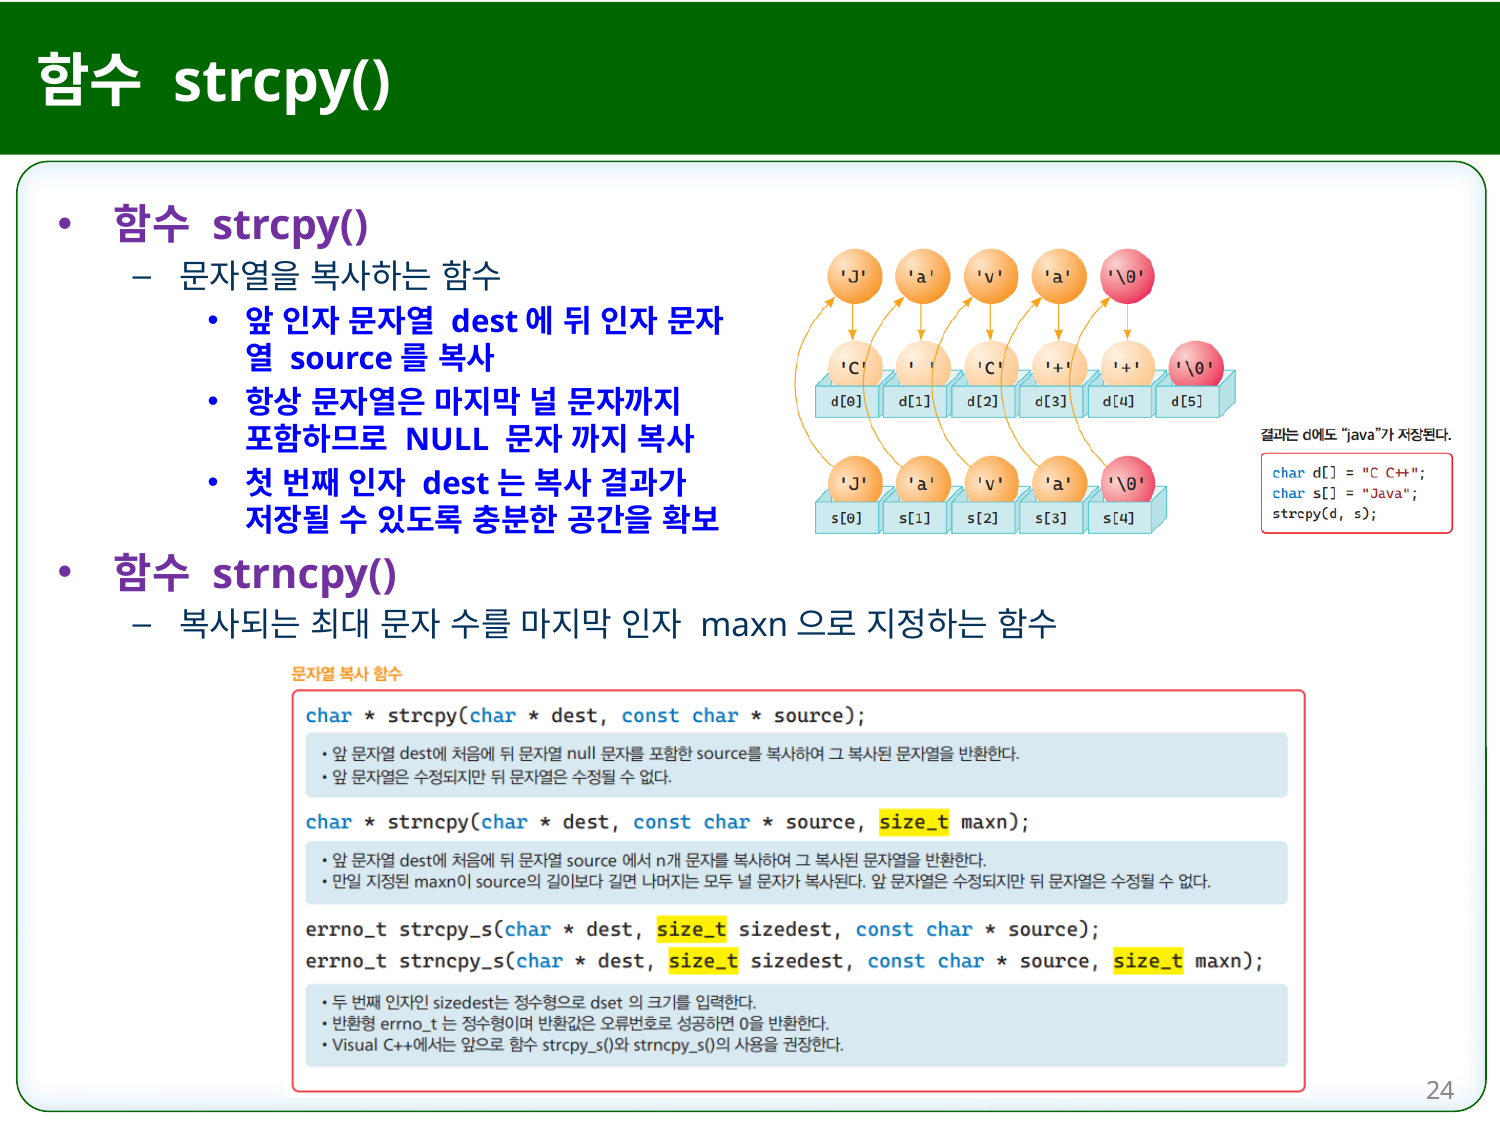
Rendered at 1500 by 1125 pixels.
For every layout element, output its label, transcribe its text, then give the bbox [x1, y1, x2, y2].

picture [285, 660, 1310, 1098]
picture [784, 245, 1458, 540]
slide_number 24 [1119, 1071, 1470, 1112]
title 함수 strcpy() [21, 40, 1476, 115]
list 함수 strcpy() 문자열을 복사하는 함수 앞 인자 문자열 dest에 뒤 인자 문자 열 source를 복사 항상 문자열은 마지막 널 문자까지 포함하므로 NULL 문자 까지 복사 첫 번째 인자 dest는 복사 결과가 저장될 수 있도록 충분한 공간을 확보 함수 strncpy() 복사되는 최대 문자 수를 마지막 인자 maxn으로 지정하는 함수 [42, 190, 1352, 704]
